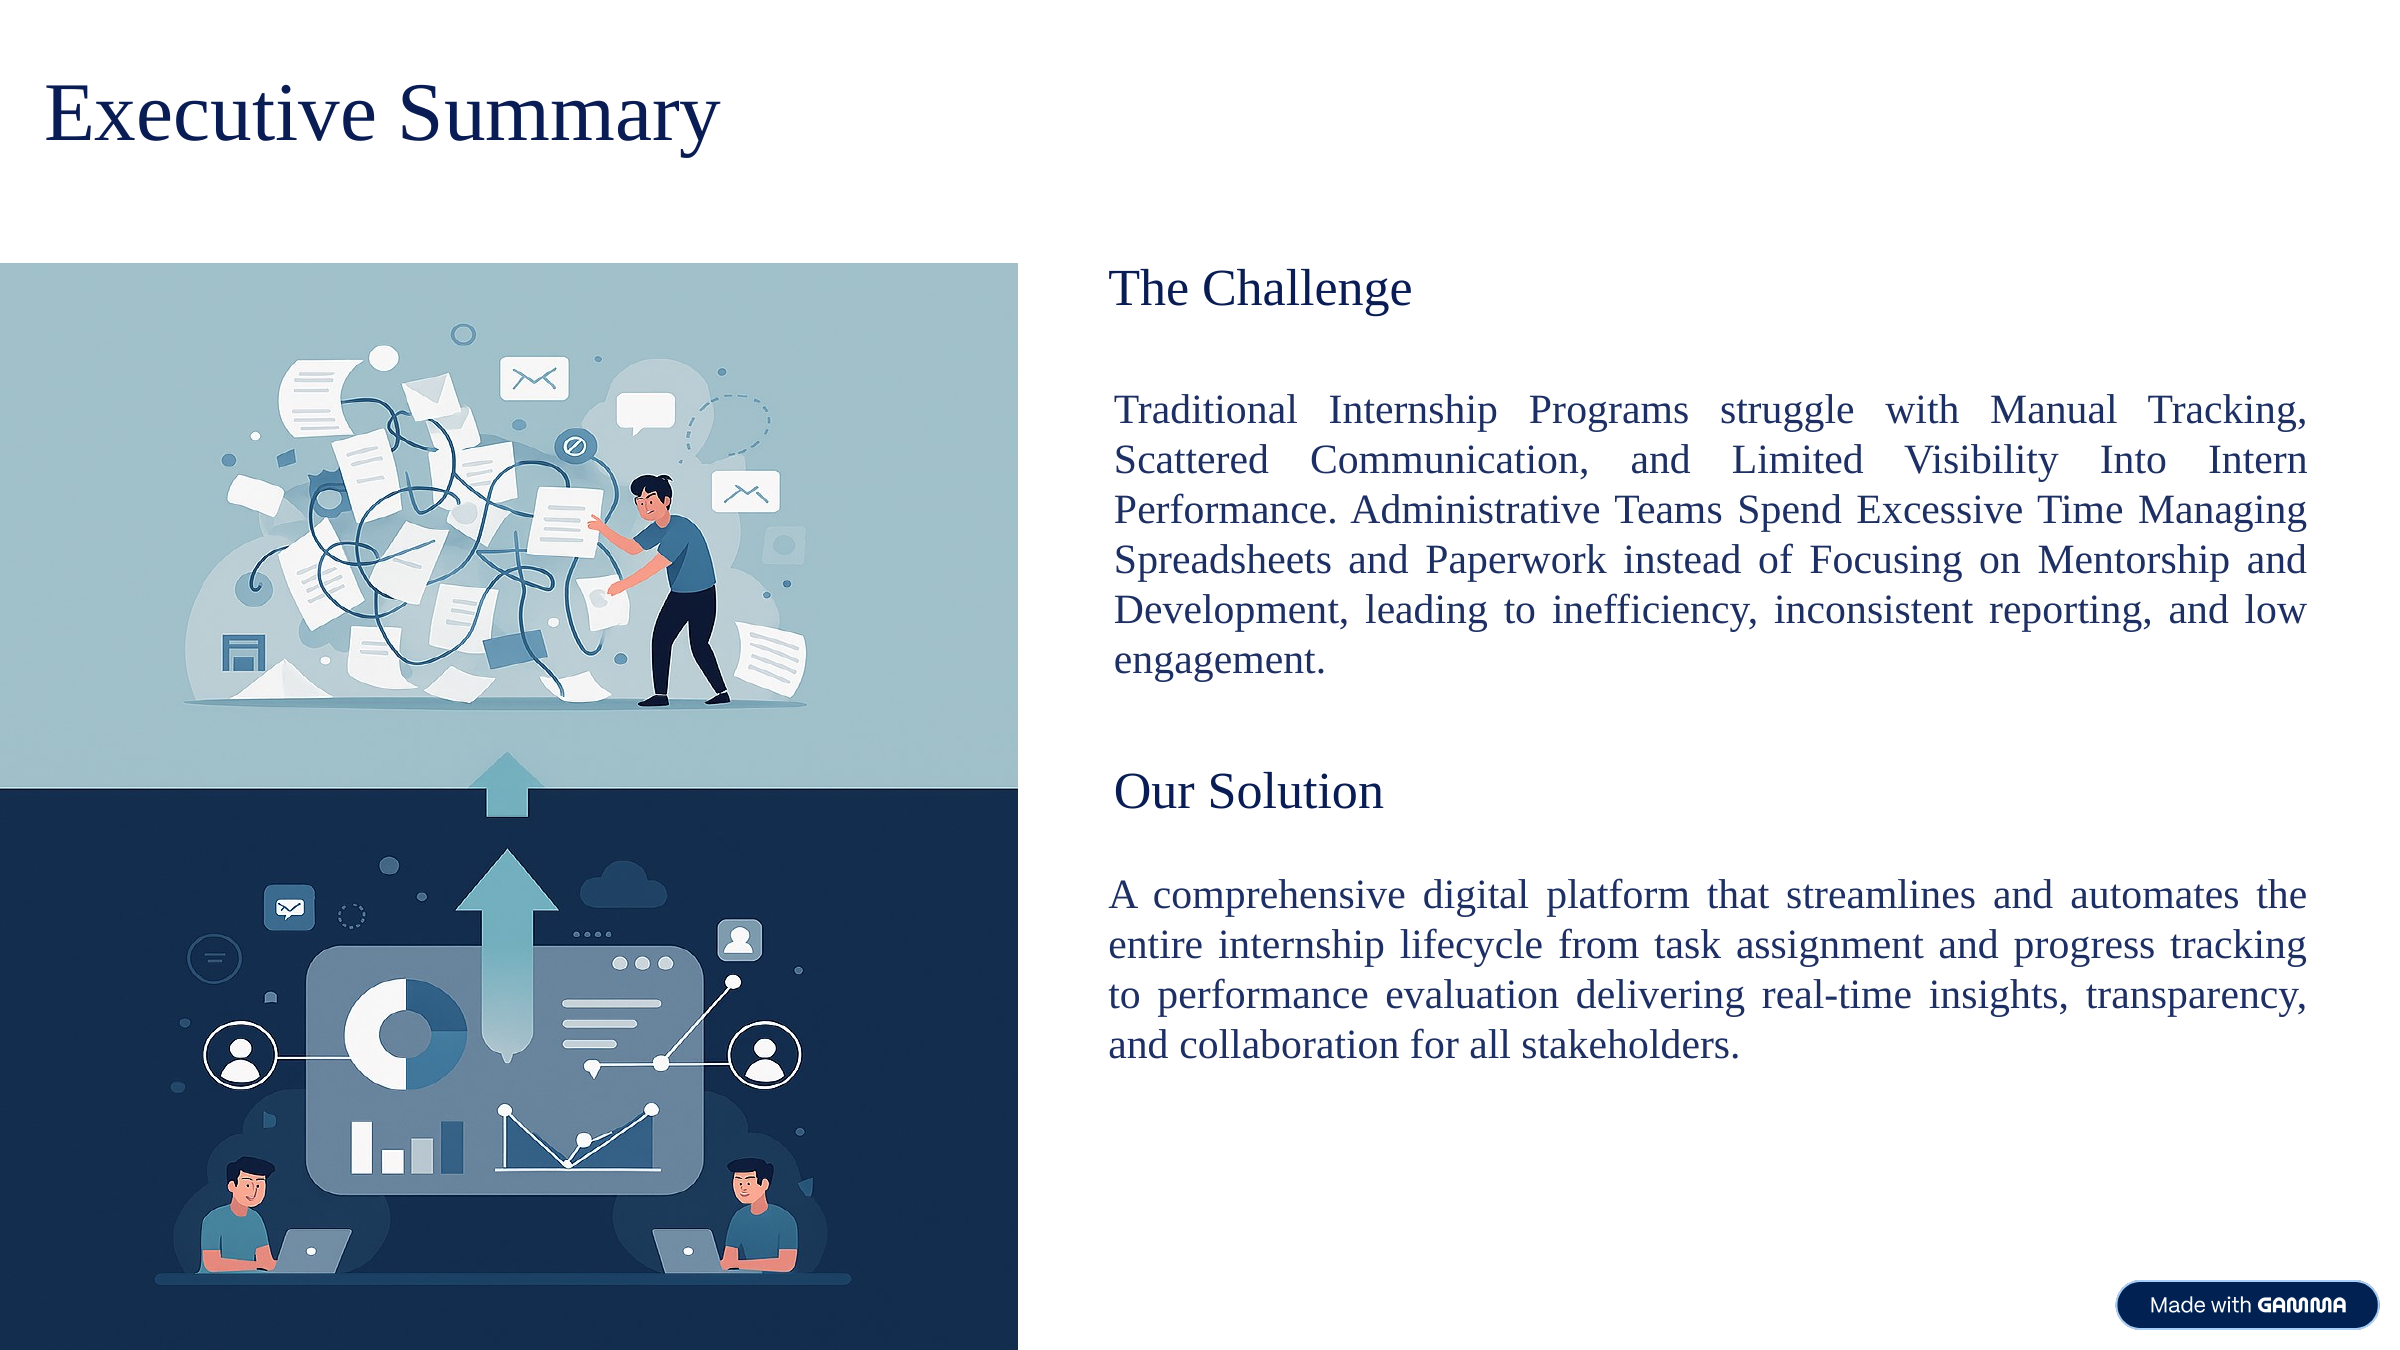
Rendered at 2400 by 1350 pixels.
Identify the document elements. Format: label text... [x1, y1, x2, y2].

text_box Executive Summary [44, 70, 894, 176]
text_box Traditional Internship Programs struggle with Manual Tracking, Scattered Communication, and Limited Visibility Into Intern Performance. Administrative Teams Spend Excessive Time Managing Spreadsheets and Paperwork instead of Focusing on Mentorship and Development, leading to inefficiency, inconsistent reporting, and low engagement. [1113, 381, 2309, 800]
text_box A comprehensive digital platform that streamlines and automates the entire internship lifecycle from task assignment and progress tracking to performance evaluation delivering real-time insights, transparency, and collaboration for all stakeholders. [1108, 866, 2309, 1147]
picture [2106, 1271, 2389, 1339]
text_box The Challenge [1108, 263, 1632, 334]
picture [0, 263, 1018, 1350]
text_box Our Solution [1113, 766, 1534, 819]
